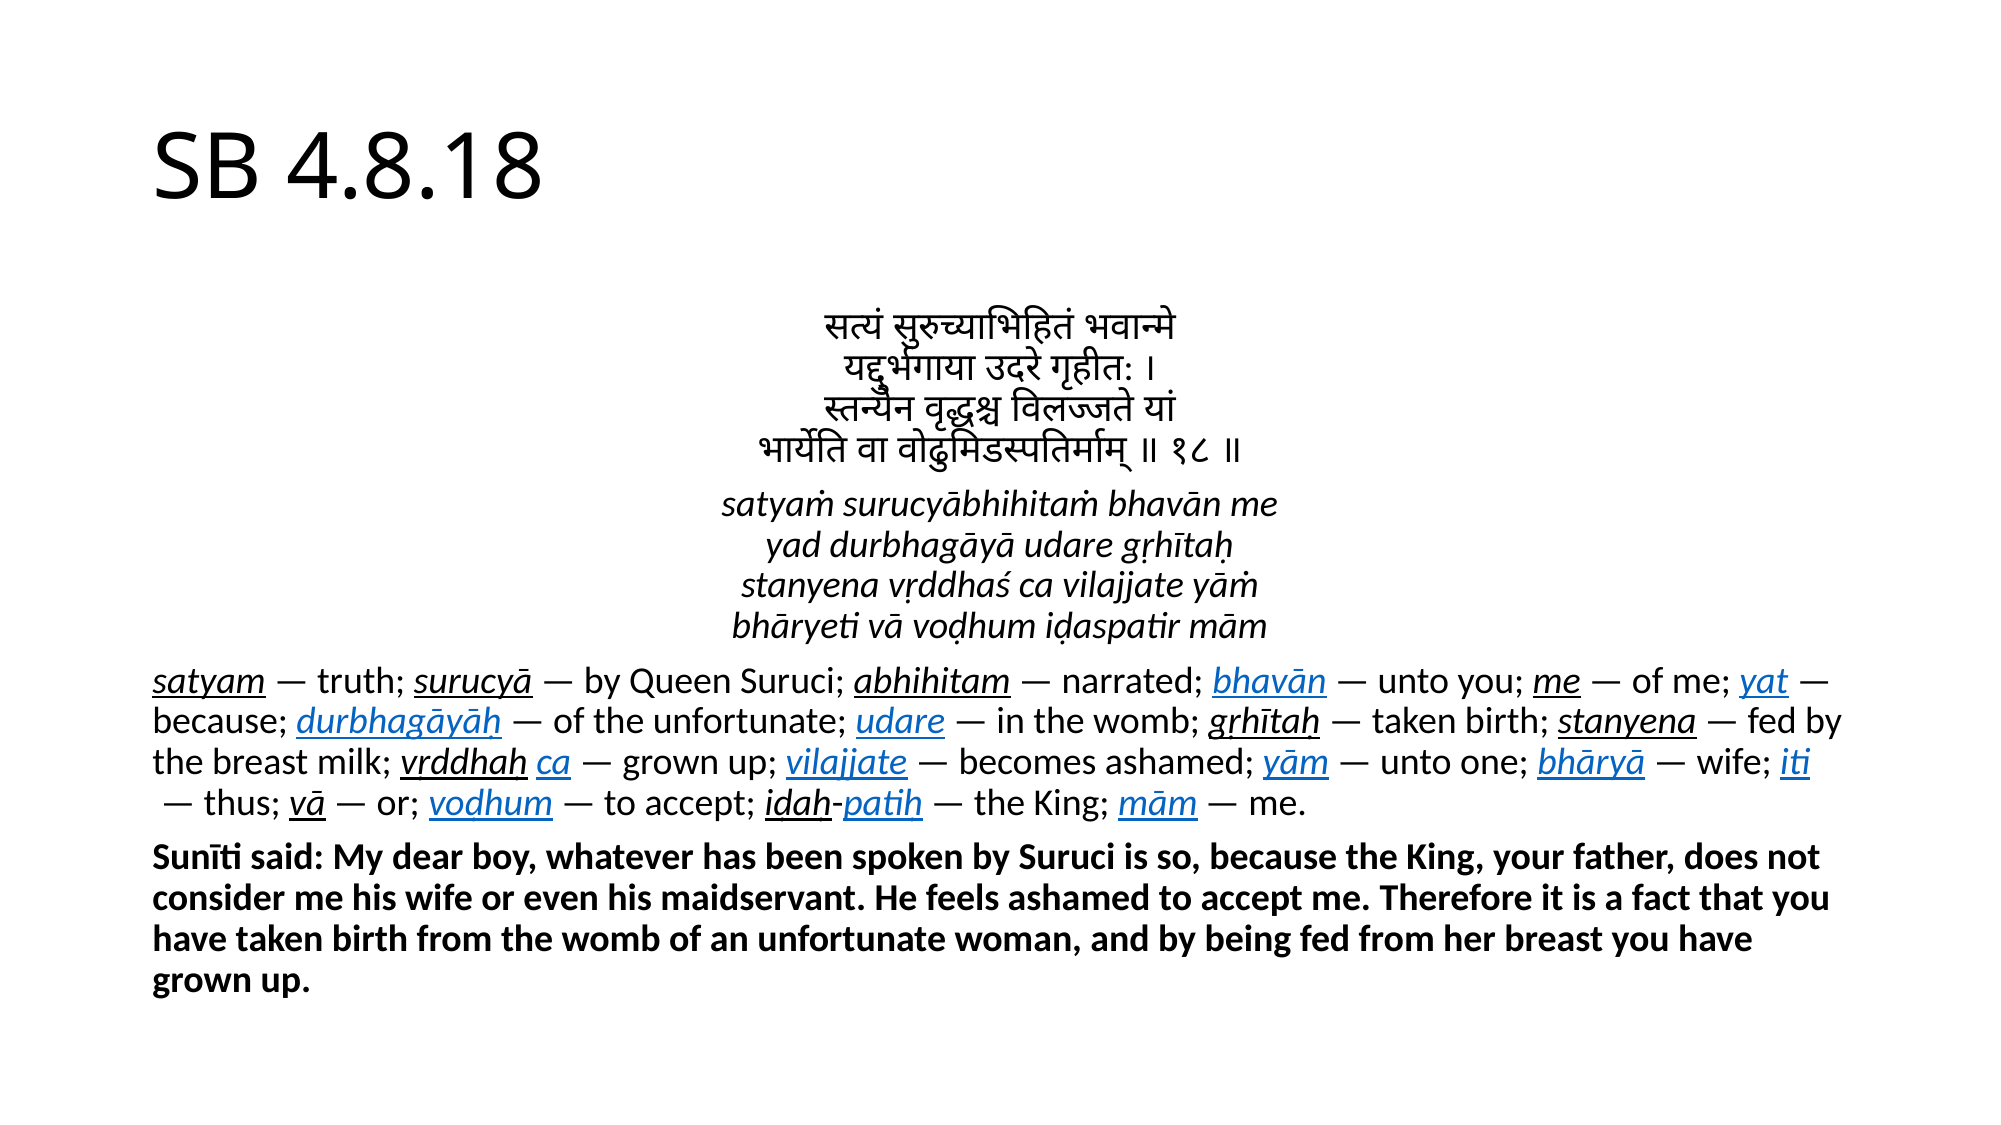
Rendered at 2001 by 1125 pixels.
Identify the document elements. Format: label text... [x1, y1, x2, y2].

list सत्यं सुरुच्याभिहितं भवान्मे यद्दुर्भगाया उदरे गृहीत: । स्तन्येन वृद्धश्च विलज्जते यां भार्येति वा वोढुमिडस्पतिर्माम् ॥ १८ ॥ satyaṁ surucyābhihitaṁ bhavān me yad durbhagāyā udare gṛhītaḥ stanyena vṛddhaś ca vilajjate yāṁ bhāryeti vā voḍhum iḍaspatir mām satyam — truth; surucyā — by Queen Suruci; abhihitam — narrated; bhavān — unto you; me — of me; yat — because; durbhagāyāḥ — of the unfortunate; udare — in the womb; gṛhītaḥ — taken birth; stanyena — fed by the breast milk; vṛddhaḥ ca — grown up; vilajjate — becomes ashamed; yām — unto one; bhāryā — wife; iti — thus; vā — or; voḍhum — to accept; iḍaḥ-patiḥ — the King; mām — me. Sunīti said: My dear boy, whatever has been spoken by Suruci is so, because the King, your father, does not consider me his wife or even his maidservant. He feels ashamed to accept me. Therefore it is a fact that you have taken birth from the womb of an unfortunate woman, and by being fed from her breast you have grown up. [137, 299, 1863, 1014]
title SB 4.8.18 [137, 59, 1863, 278]
